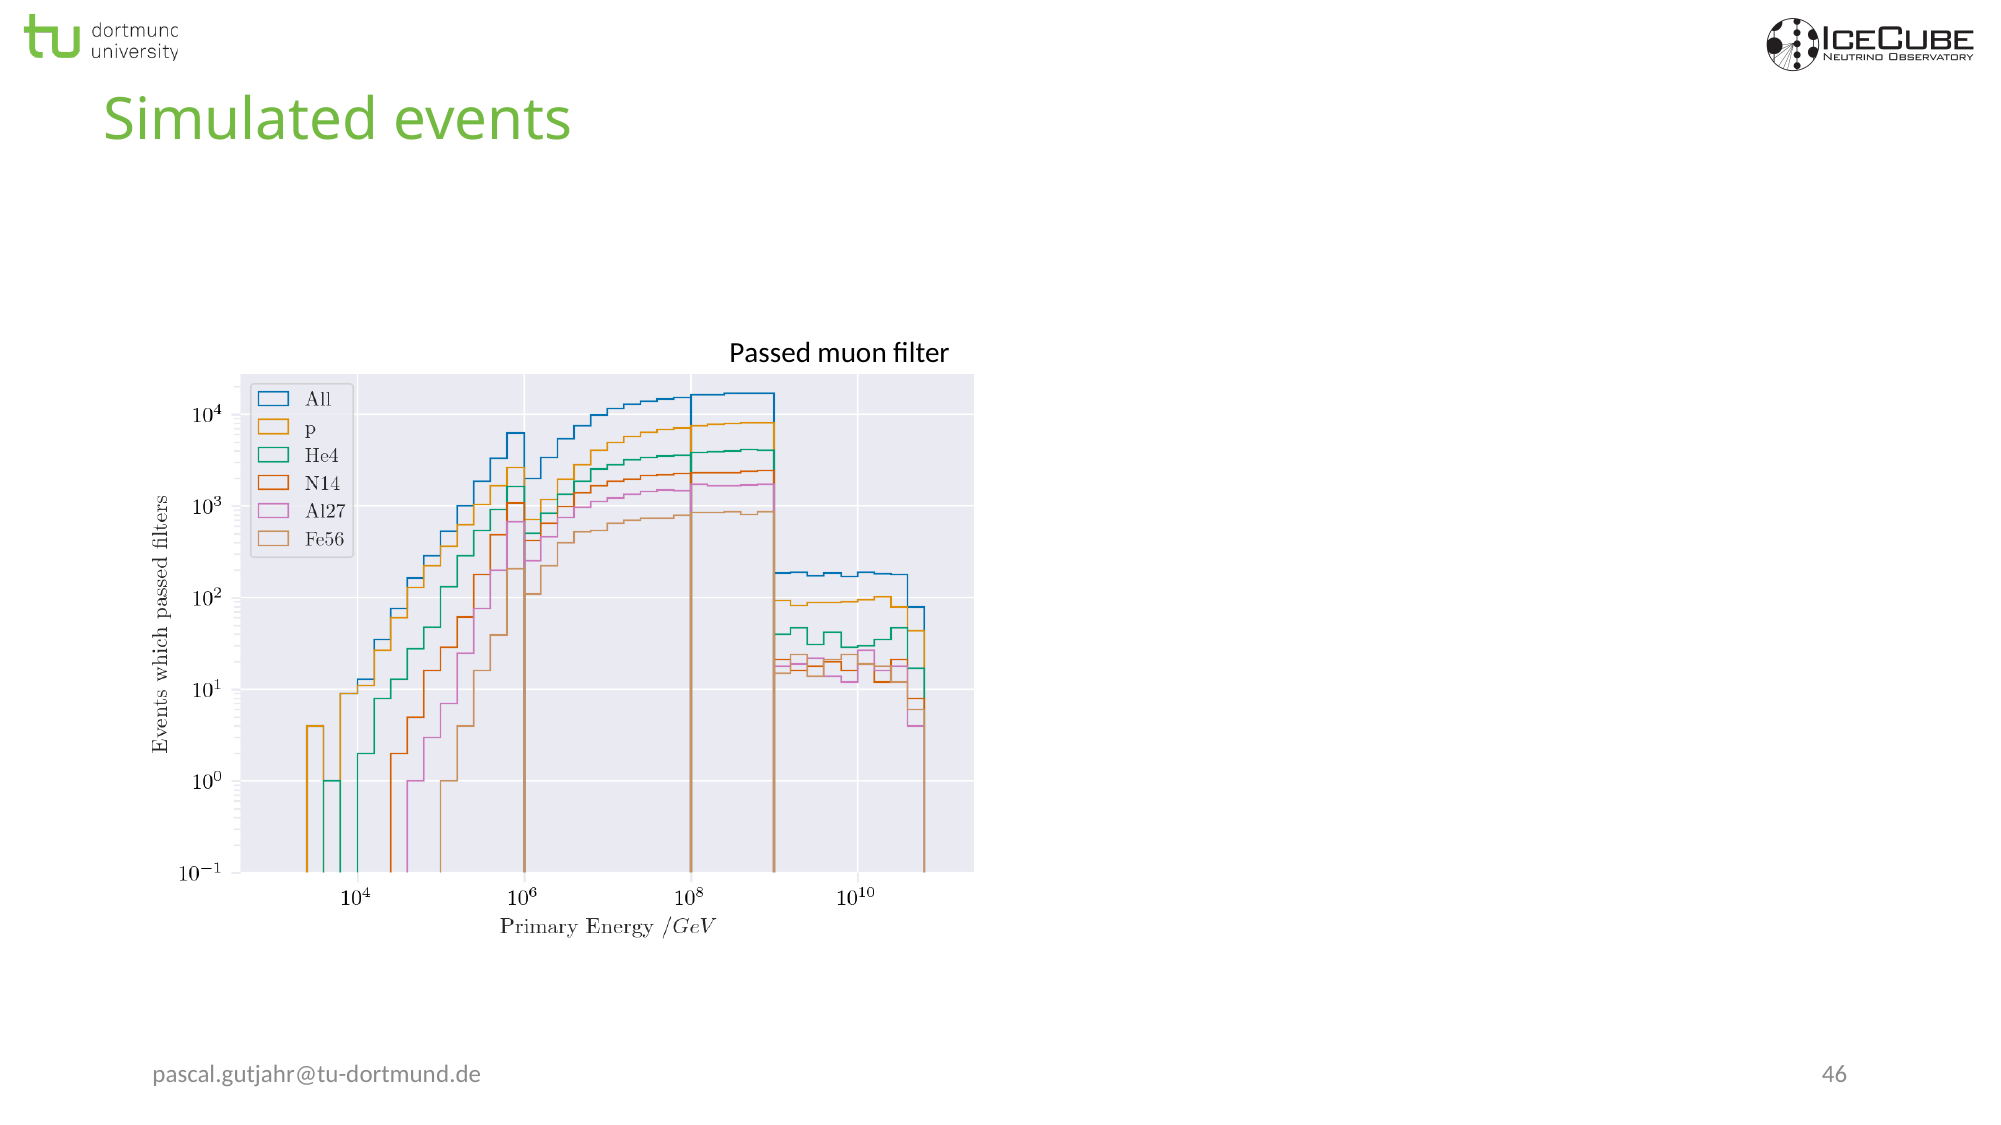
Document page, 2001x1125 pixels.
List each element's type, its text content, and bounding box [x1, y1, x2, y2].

text_box Passed muon filter [714, 326, 1117, 376]
title Simulated events [88, 59, 1977, 182]
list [137, 359, 988, 954]
slide_number pascal.gutjahr@tu-dortmund.de [137, 1042, 588, 1103]
slide_number 46 [1412, 1042, 1863, 1103]
